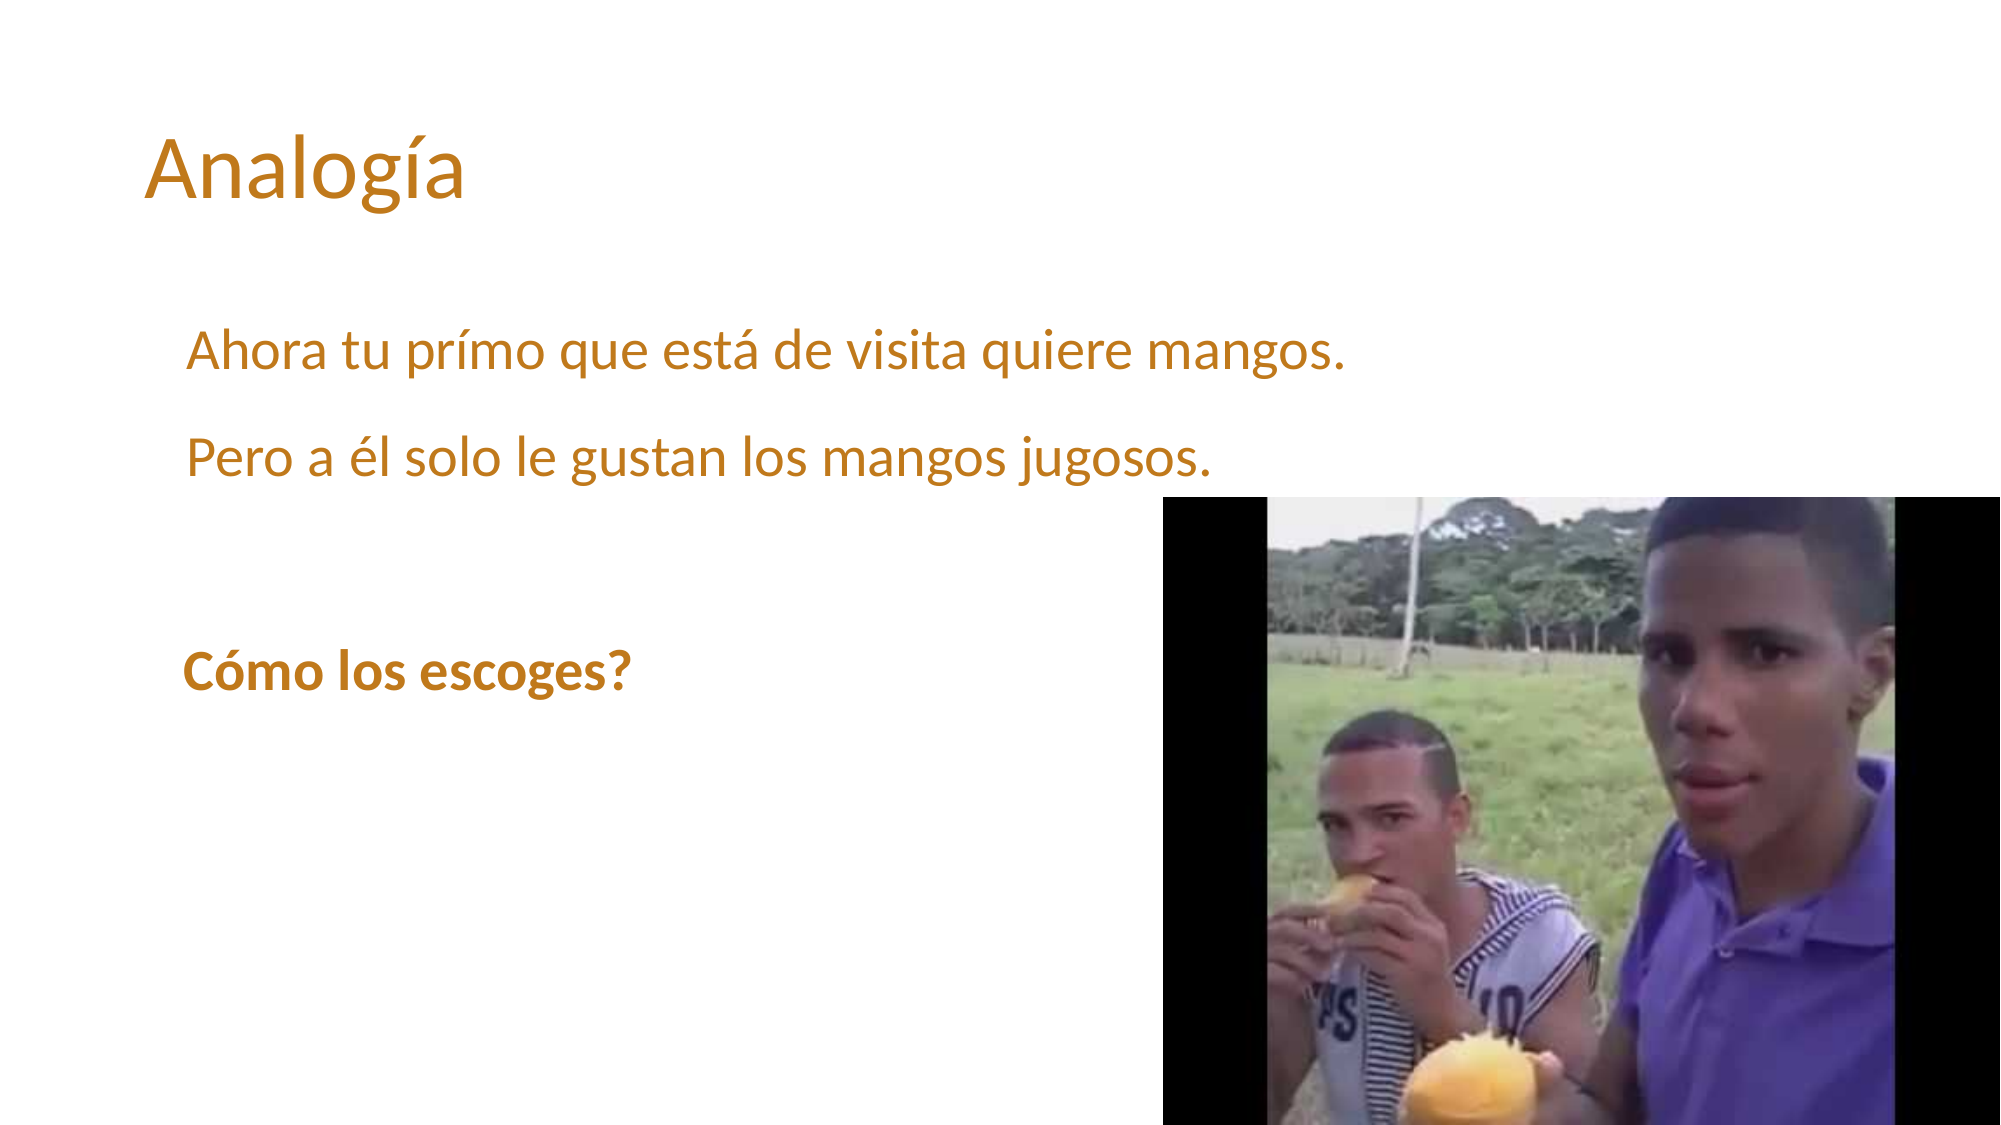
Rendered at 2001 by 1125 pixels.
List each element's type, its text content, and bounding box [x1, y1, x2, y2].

title Analogía [124, 59, 1850, 278]
list Ahora tu prímo que está de visita quiere mangos. Pero a él solo le gustan los mangos jugosos. Cómo los escoges? [137, 299, 1863, 1014]
picture [1163, 497, 2000, 1125]
